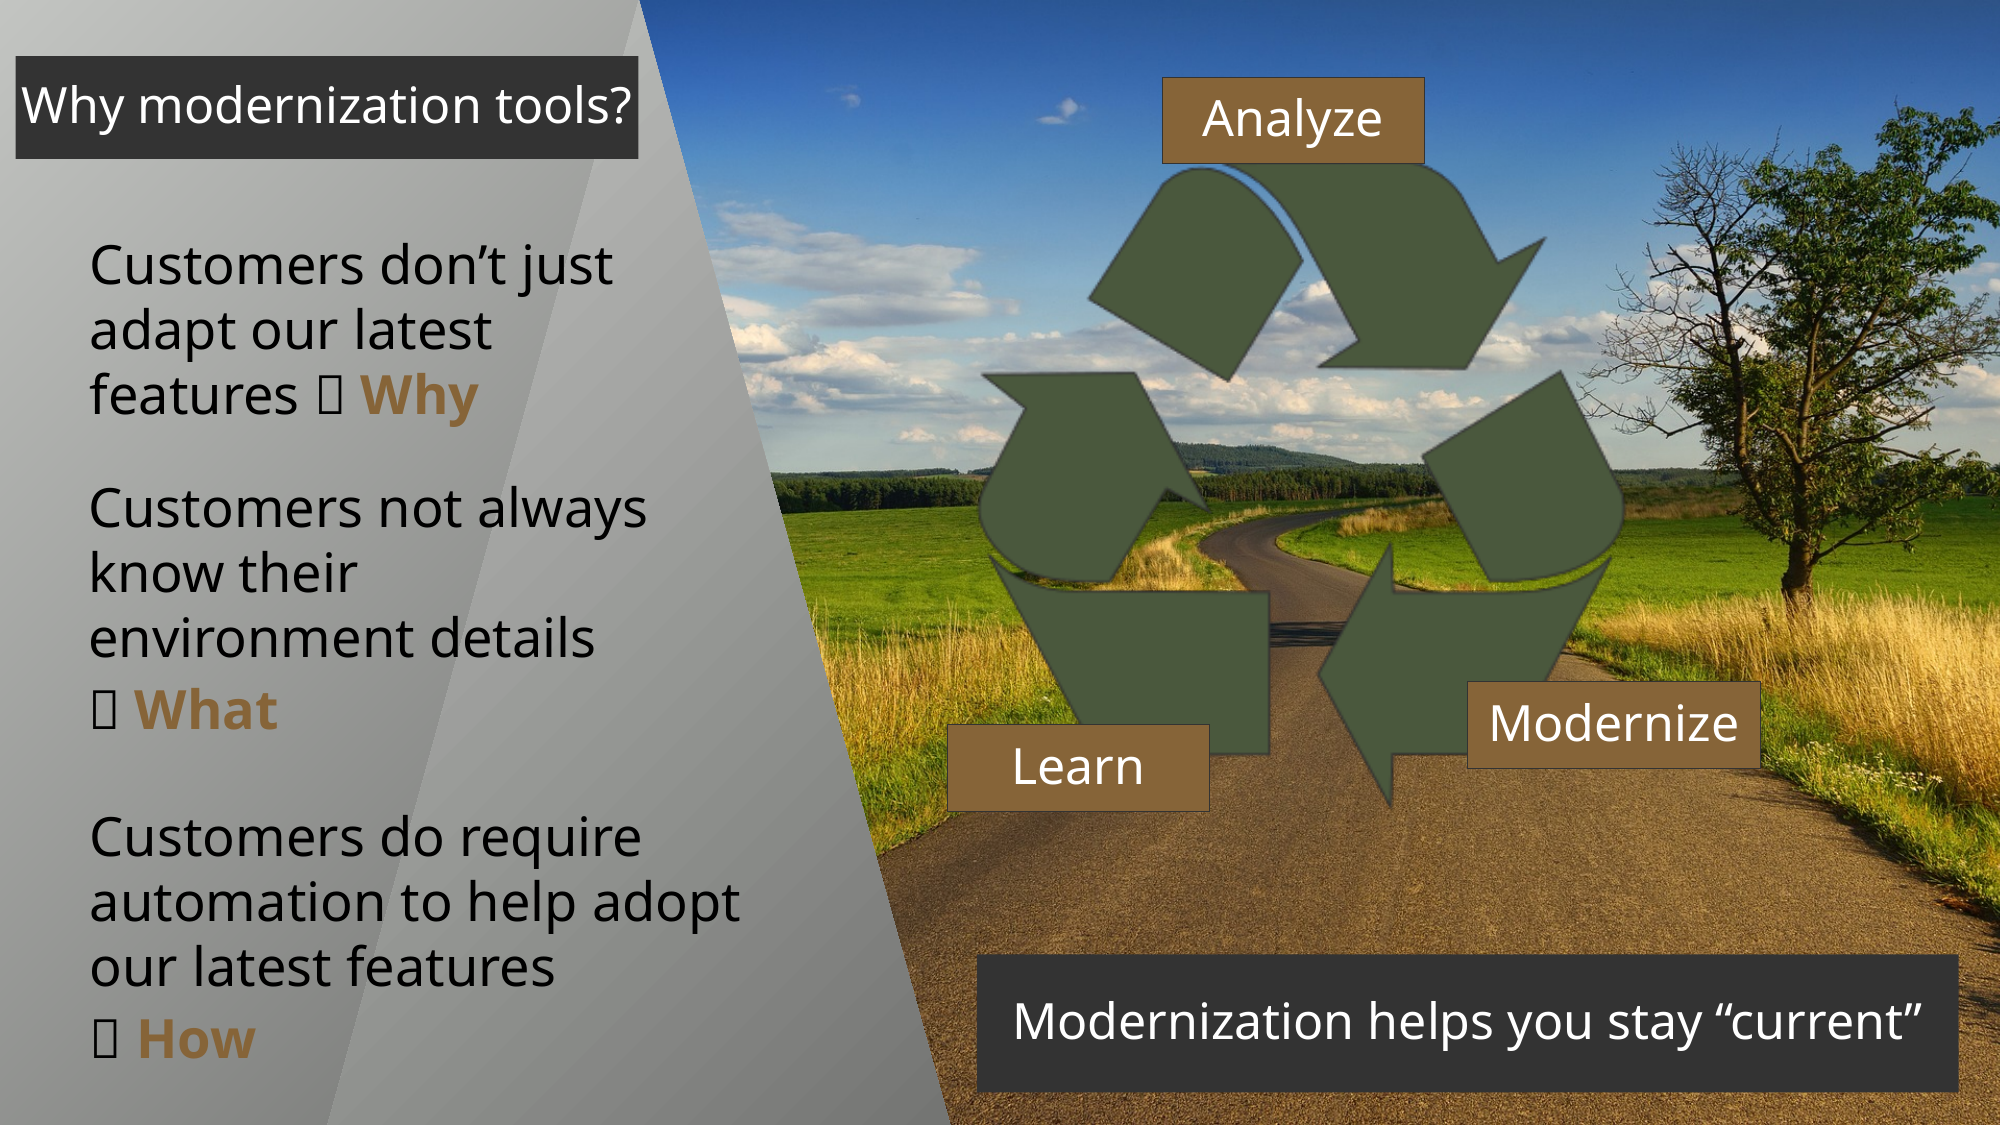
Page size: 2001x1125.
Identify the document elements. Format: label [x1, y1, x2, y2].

text_box [947, 152, 1635, 818]
picture [951, 0, 2000, 1125]
text_box [0, 0, 951, 1125]
text_box [976, 681, 1959, 1093]
